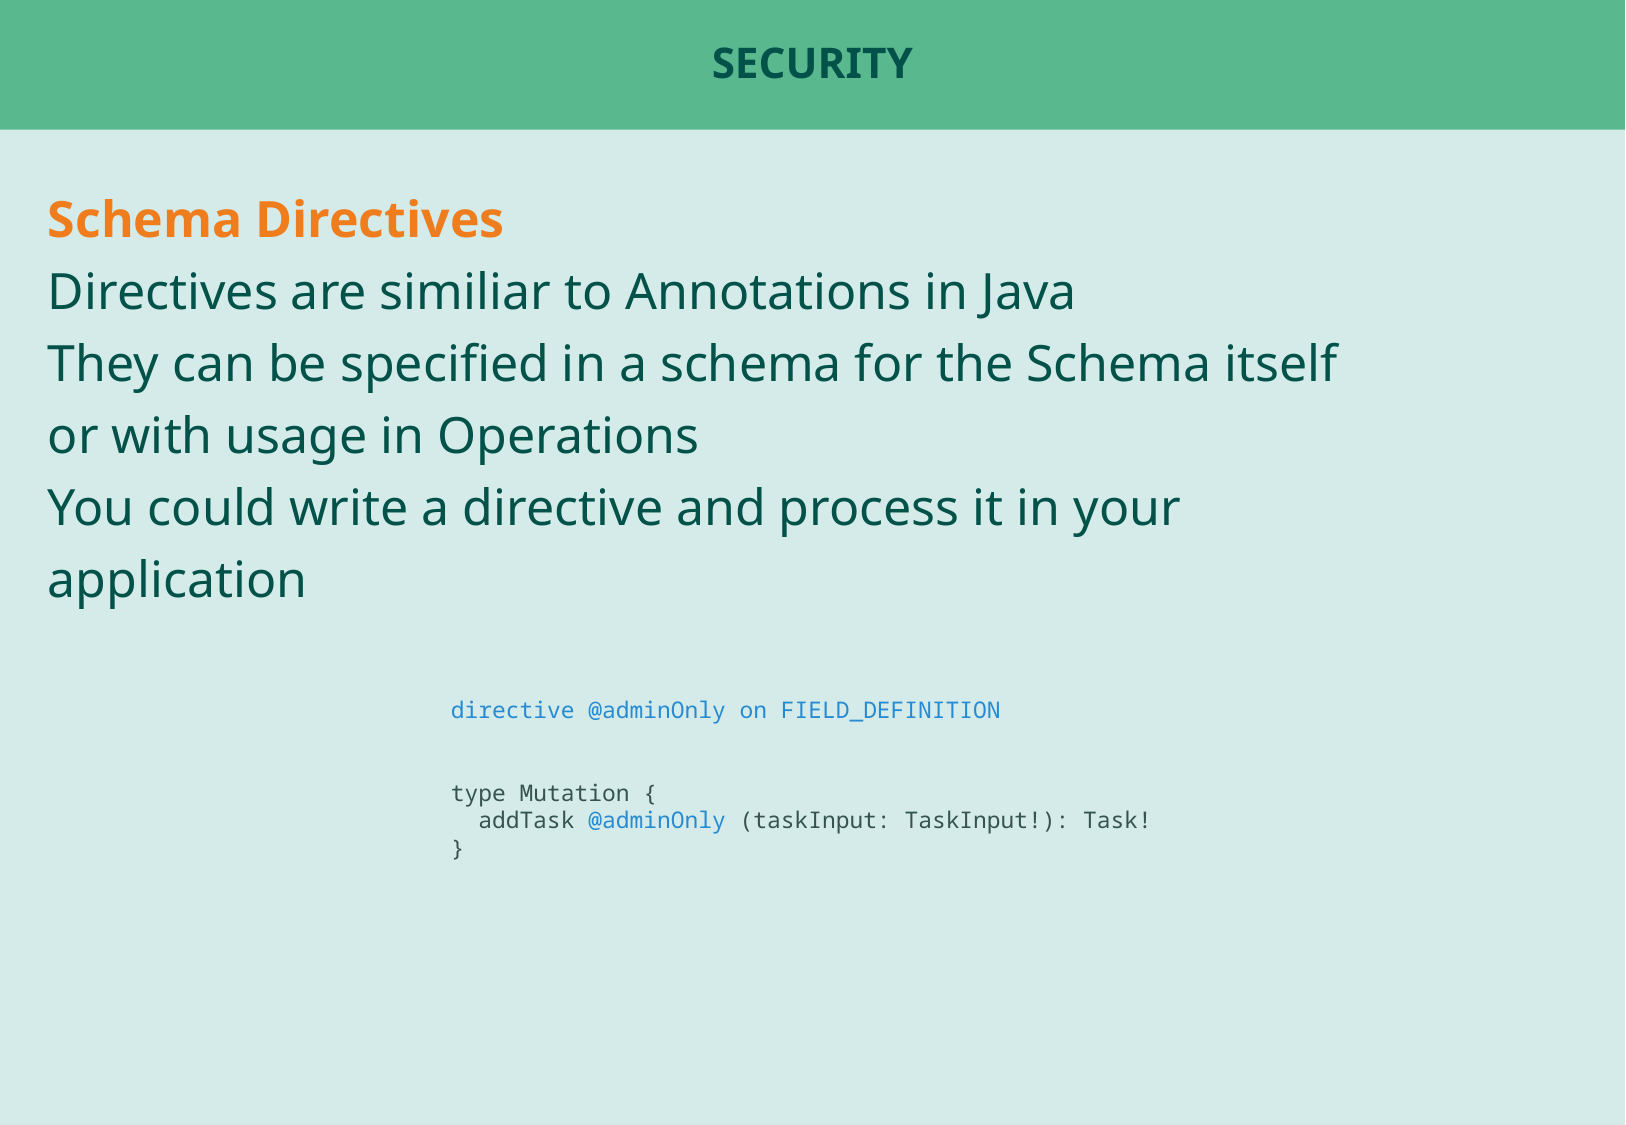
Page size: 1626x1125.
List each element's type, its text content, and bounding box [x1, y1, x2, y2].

title Security [0, 0, 1625, 130]
text_box directive @adminOnly on FIELD_DEFINITION type Mutation { addTask @adminOnly (taskInput: TaskInput!): Task! } [436, 688, 1249, 896]
text_box Schema Directives Directives are similiar to Annotations in Java They can be specified in a schema for the Schema itself or with usage in Operations You could write a directive and process it in your application [33, 168, 1413, 615]
